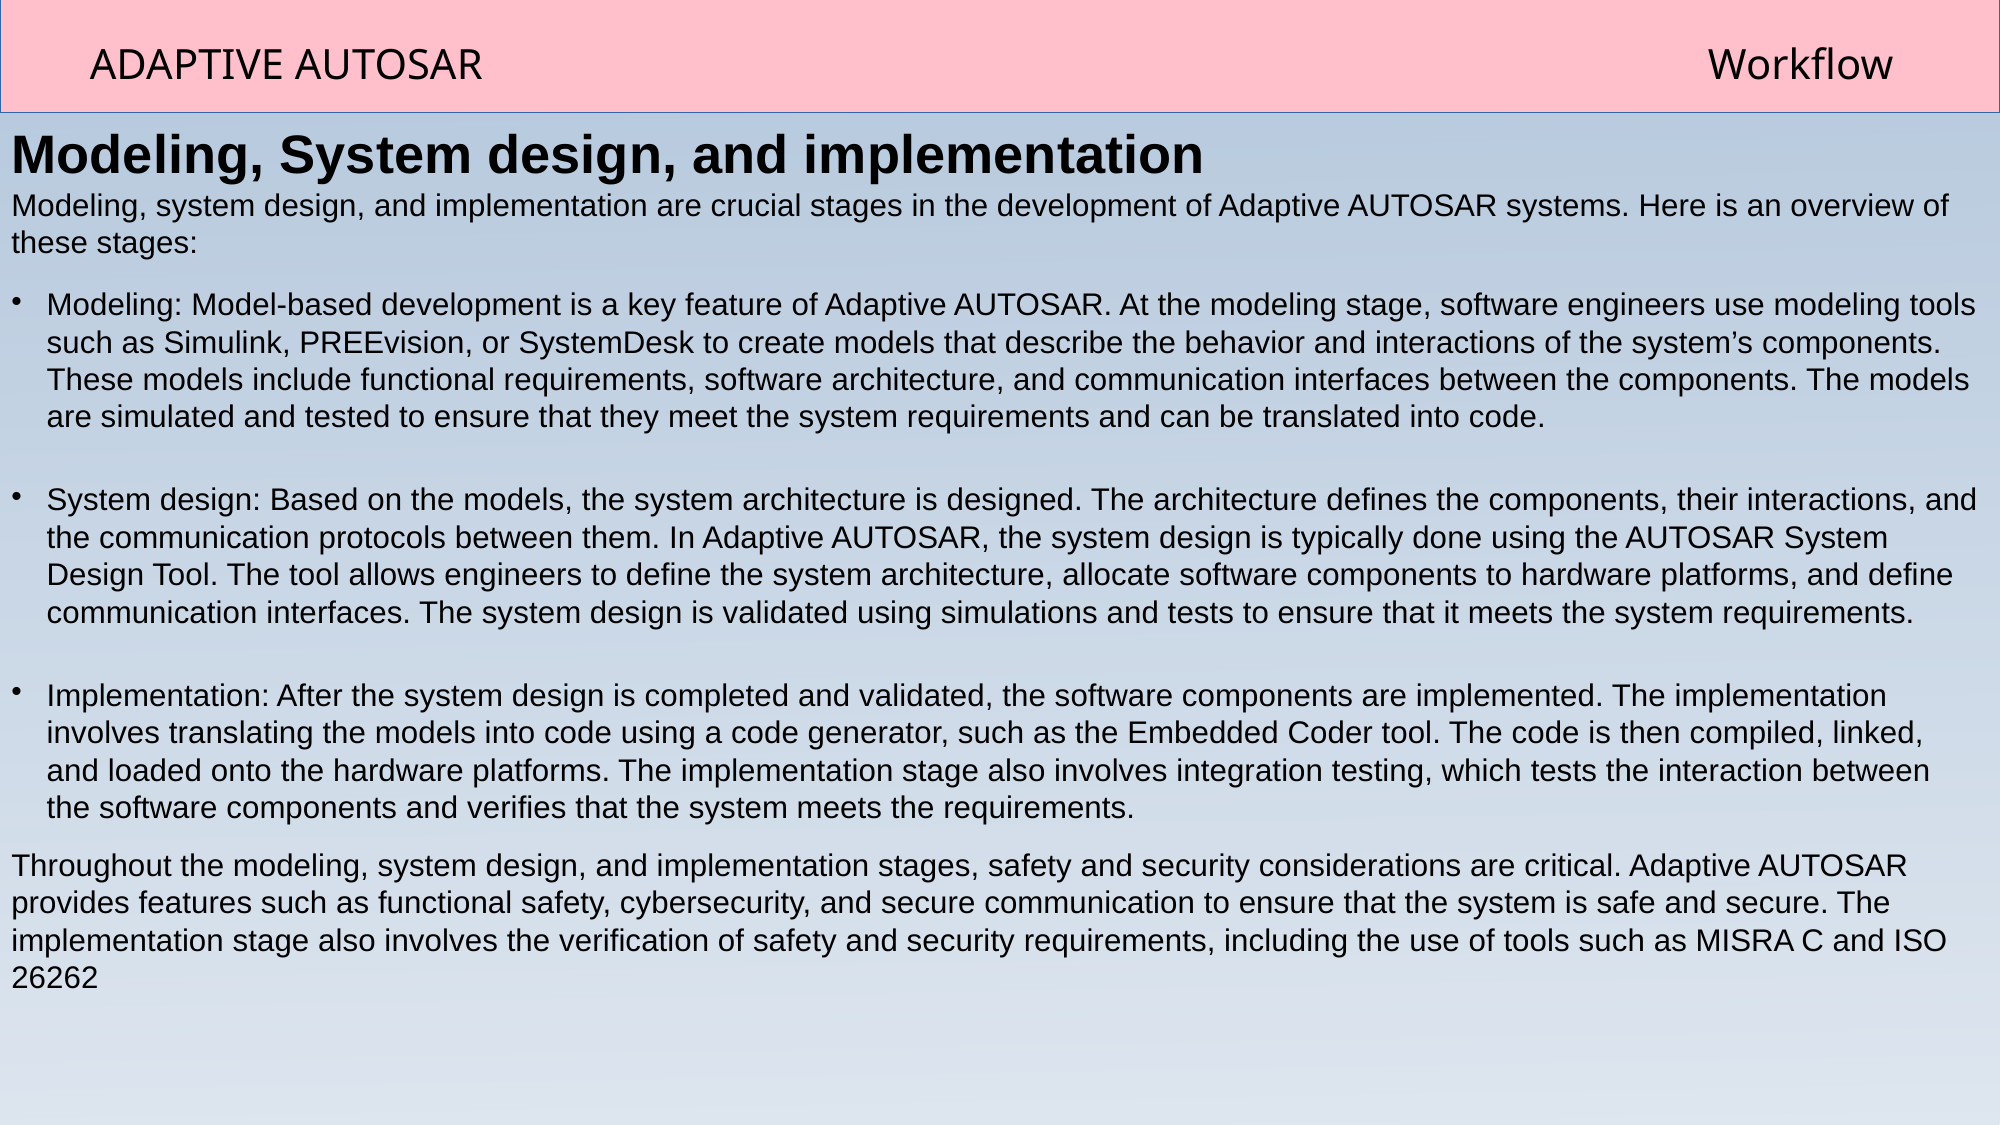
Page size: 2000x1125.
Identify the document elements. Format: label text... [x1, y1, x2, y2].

text_box ADAPTIVE AUTOSAR Workflow [74, 30, 2000, 102]
text_box [0, 0, 2000, 112]
text_box Modeling, System design, and implementation Modeling, system design, and implementation are crucial stages in the development of Adaptive AUTOSAR systems. Here is an overview of these stages: Modeling: Model-based development is a key feature of Adaptive AUTOSAR. At the modeling stage, software engineers use modeling tools such as Simulink, PREEvision, or SystemDesk to create models that describe the behavior and interactions of the system’s components. These models include functional requirements, software architecture, and communication interfaces between the components. The models are simulated and tested to ensure that they meet the system requirements and can be translated into code. System design: Based on the models, the system architecture is designed. The architecture defines the components, their interactions, and the communication protocols between them. In Adaptive AUTOSAR, the system design is typically done using the AUTOSAR System Design Tool. The tool allows engineers to define the system architecture, allocate software components to hardware platforms, and define communication interfaces. The system design is validated using simulations and tests to ensure that it meets the system requirements. Implementation: After the system design is completed and validated, the software components are implemented. The implementation involves translating the models into code using a code generator, such as the Embedded Coder tool. The code is then compiled, linked, and loaded onto the hardware platforms. The implementation stage also involves integration testing, which tests the interaction between the software components and verifies that the system meets the requirements. Throughout the modeling, system design, and implementation stages, safety and security considerations are critical. Adaptive AUTOSAR provides features such as functional safety, cybersecurity, and secure communication to ensure that the system is safe and secure. The implementation stage also involves the verification of safety and security requirements, including the use of tools such as MISRA C and ISO 26262 [0, 112, 2000, 1125]
